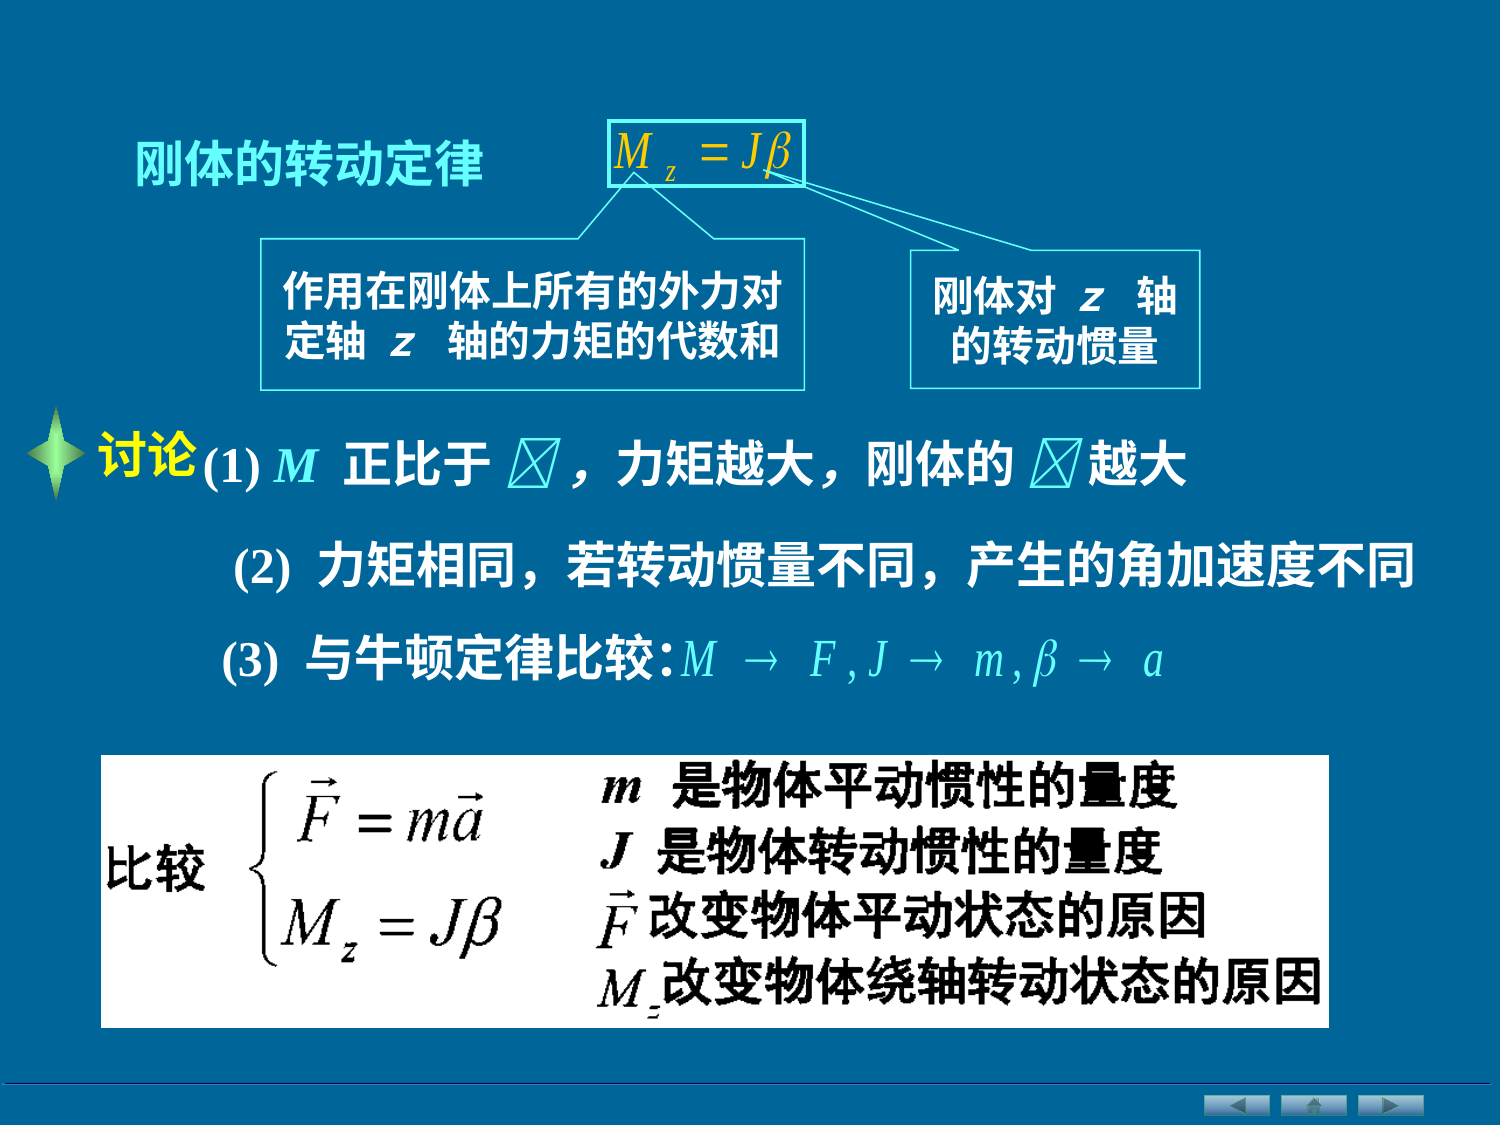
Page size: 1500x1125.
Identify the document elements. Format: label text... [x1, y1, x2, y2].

text_box 刚体的转动定律 [119, 125, 500, 201]
picture [102, 756, 1328, 1027]
text_box (2) 力矩相同，若转动惯量不同，产生的角加速度不同 [218, 526, 1500, 601]
text_box (1) M 正比于  ，力矩越大，刚体的  越大 [188, 424, 1203, 500]
text_box 作用在刚体上所有的外力对 定轴 z 轴的力矩的代数和 [262, 193, 803, 389]
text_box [610, 122, 803, 185]
text_box (3) 与牛顿定律比较： [206, 619, 719, 694]
text_box 讨论 [59, 416, 243, 492]
text_box [26, 406, 86, 501]
text_box 刚体对 z 轴 的转动惯量 [806, 182, 1200, 389]
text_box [677, 633, 1173, 693]
